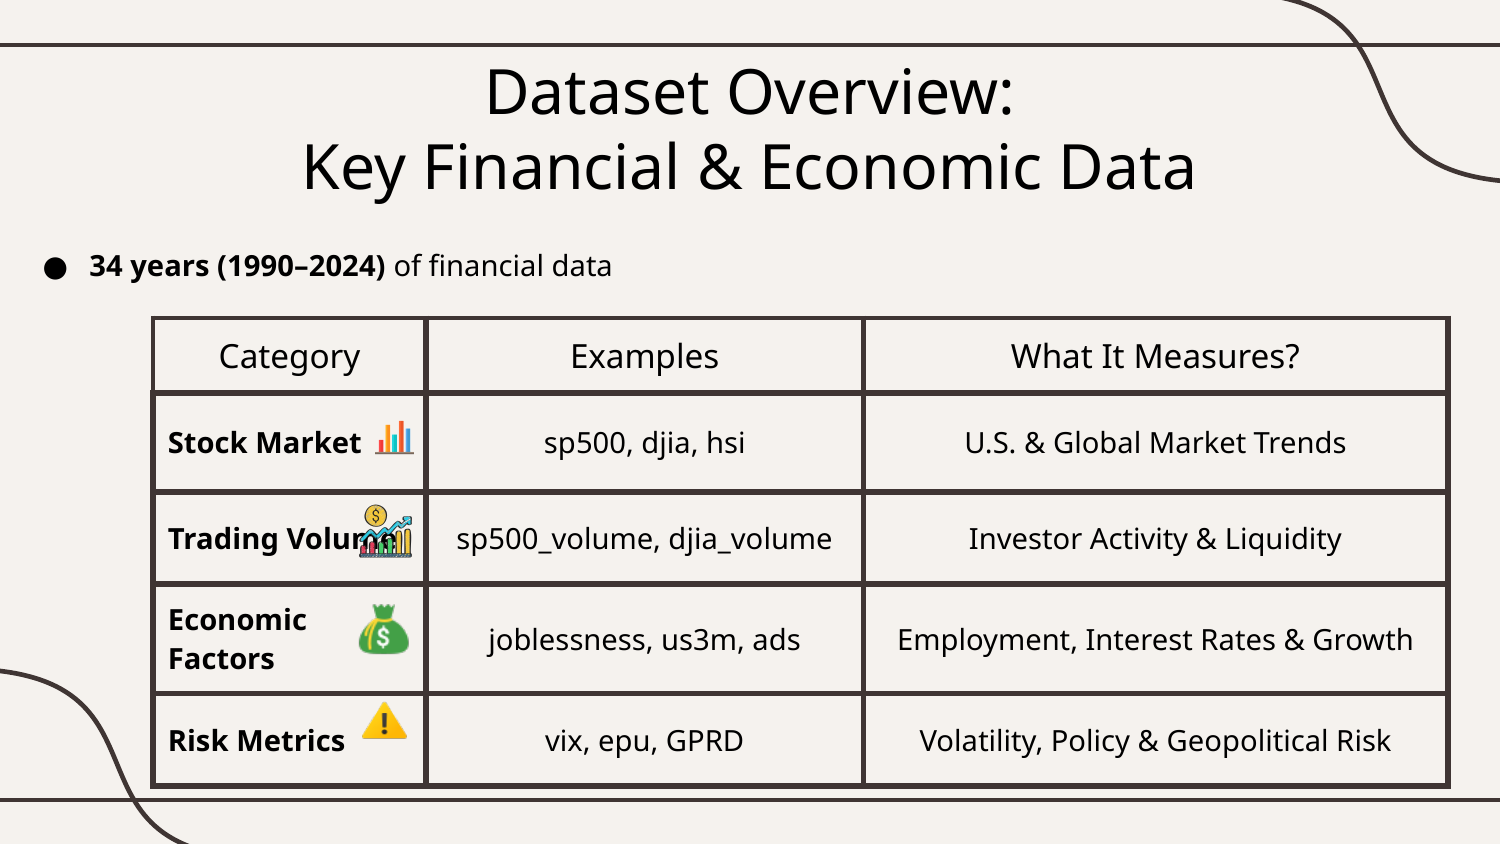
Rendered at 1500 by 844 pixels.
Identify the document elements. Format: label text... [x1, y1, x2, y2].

table_cell Stock Market [156, 396, 423, 489]
picture [351, 595, 417, 661]
table_cell sp500_volume, djia_volume [429, 495, 861, 581]
table_cell Employment, Interest Rates & Growth [866, 587, 1445, 691]
table_cell sp500, djia, hsi [429, 396, 861, 489]
table_header Examples [429, 320, 861, 390]
picture [359, 695, 410, 746]
table_cell Economic Factors [156, 587, 423, 691]
title Dataset Overview: Key Financial & Economic Data [284, 37, 1216, 132]
table_header What It Measures? [866, 320, 1445, 390]
table_cell Trading Volume [156, 495, 423, 581]
table_cell U.S. & Global Market Trends [866, 396, 1445, 489]
subtitle 34 years (1990–2024) of financial data [27, 232, 672, 308]
picture [359, 504, 413, 558]
table_cell joblessness, us3m, ads [429, 587, 861, 691]
picture [375, 418, 414, 457]
table_cell Investor Activity & Liquidity [866, 495, 1445, 581]
table_header Category [155, 320, 423, 390]
table_cell Volatility, Policy & Geopolitical Risk [866, 696, 1445, 783]
table_cell Risk Metrics [156, 696, 423, 783]
table_cell vix, epu, GPRD [429, 696, 861, 783]
